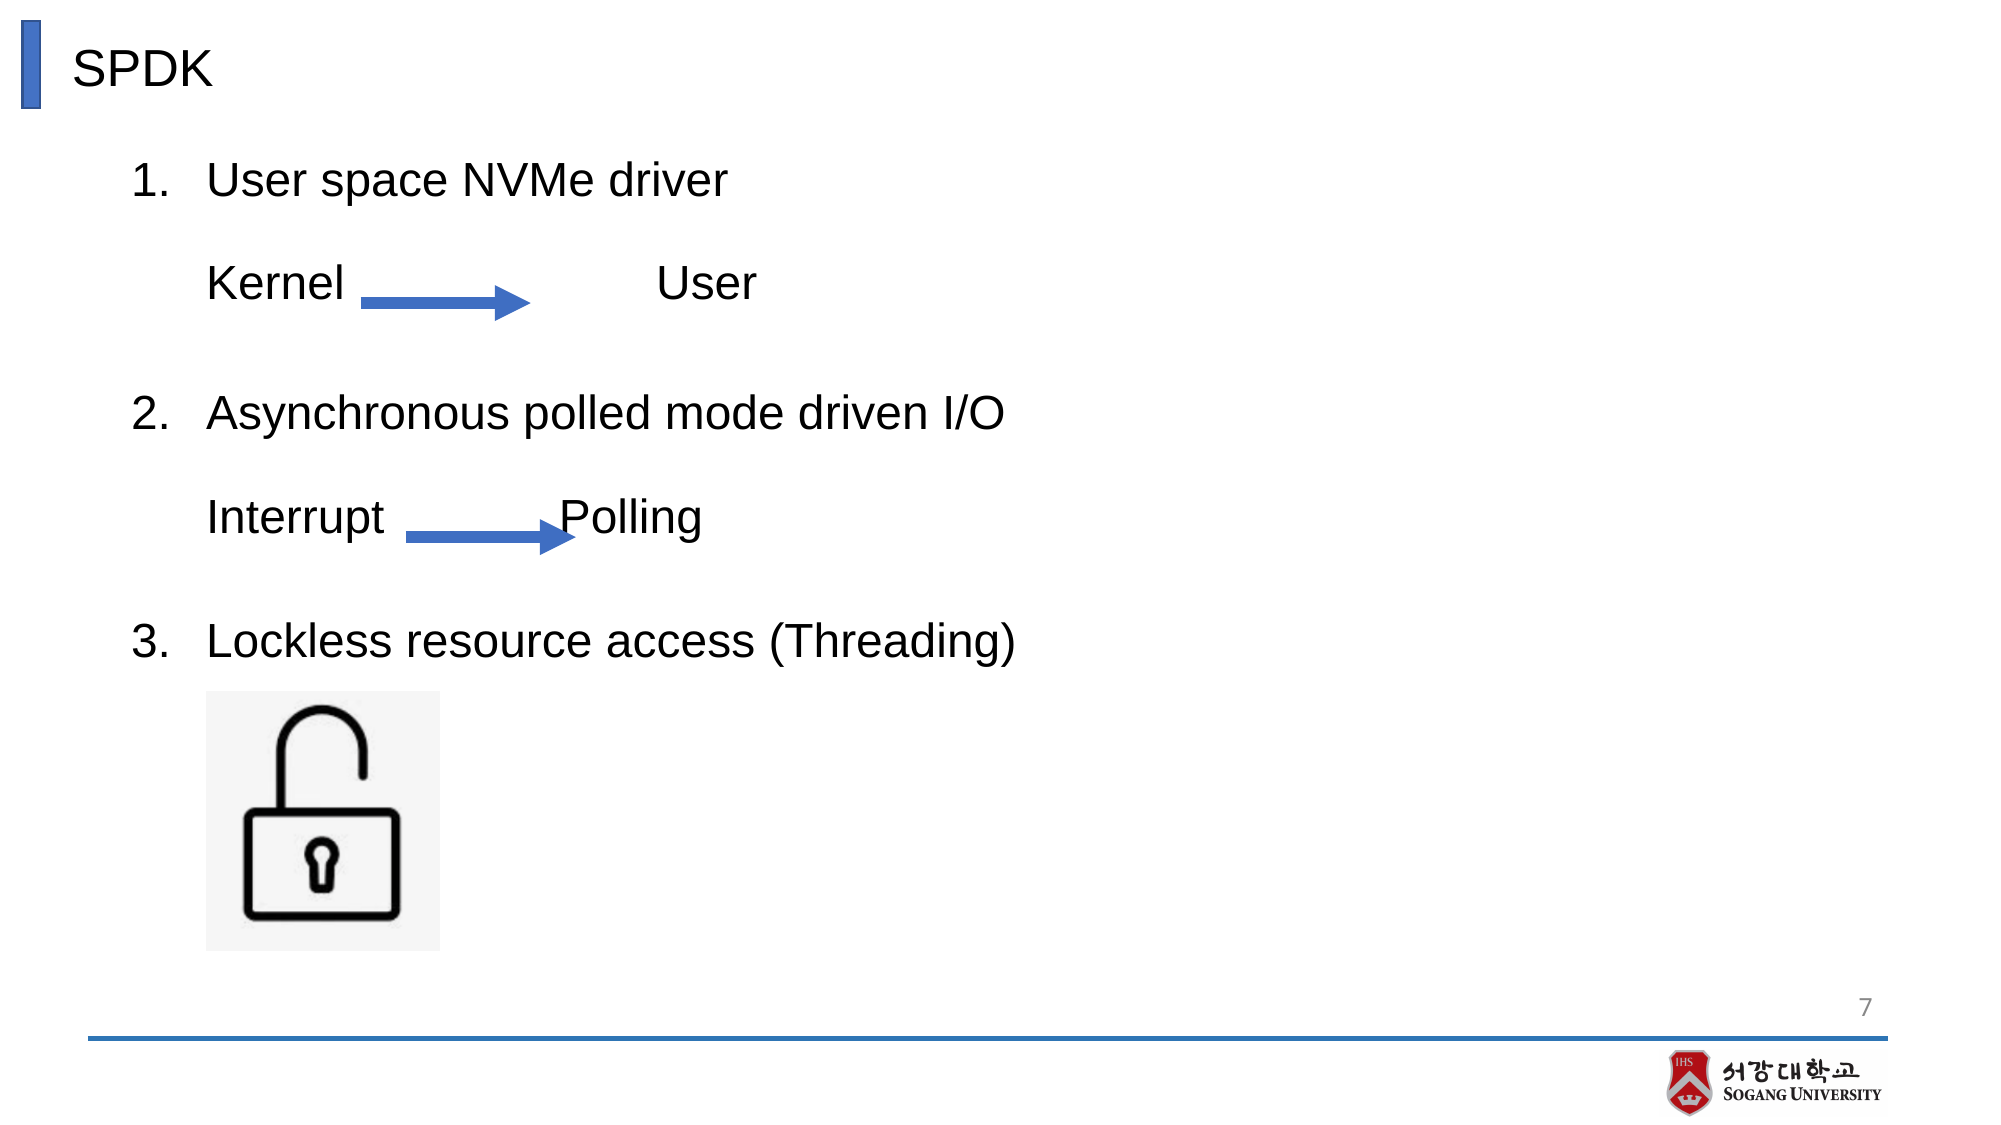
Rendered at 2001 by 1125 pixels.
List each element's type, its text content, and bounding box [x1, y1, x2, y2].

title SPDK [56, 19, 1719, 118]
list User space NVMe driver Kernel User Asynchronous polled mode driven I/O Interrupt Polling Lockless resource access (Threading) [78, 147, 1863, 978]
picture [1659, 1049, 1888, 1117]
picture [206, 691, 441, 951]
